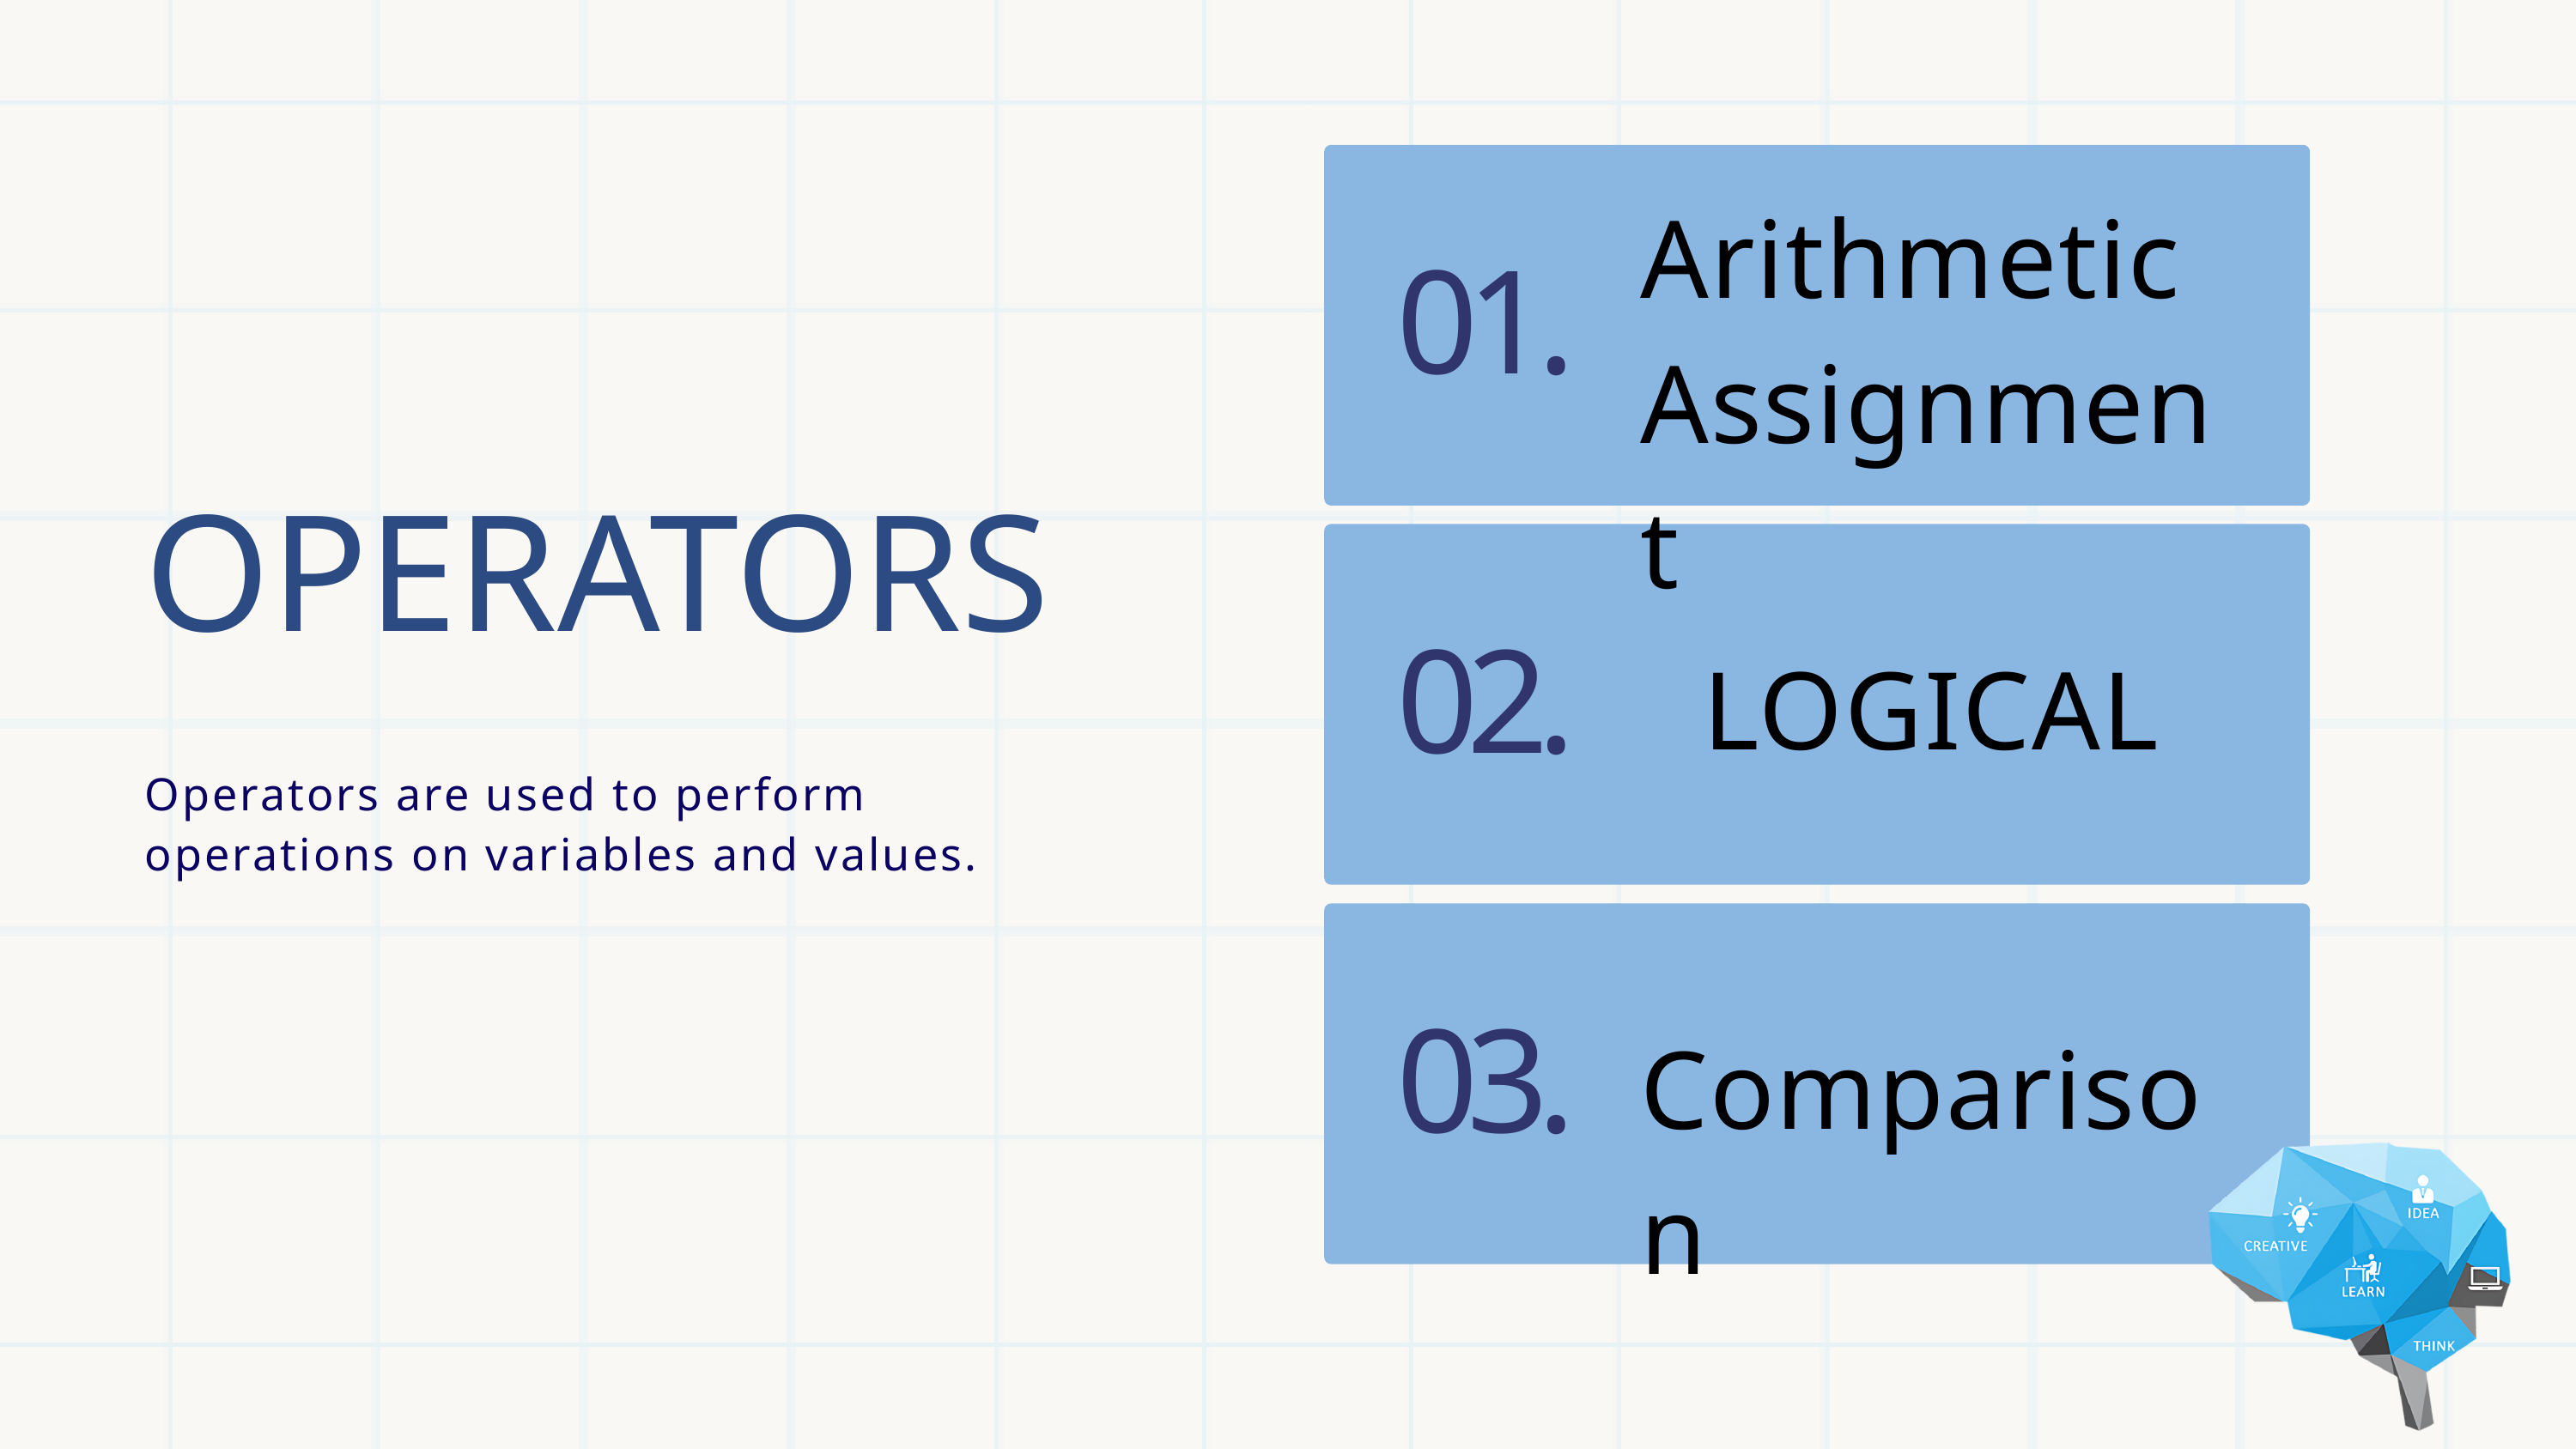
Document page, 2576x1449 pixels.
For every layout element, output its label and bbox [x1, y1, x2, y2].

text_box [1323, 903, 2311, 1264]
text_box [1323, 524, 2311, 885]
text_box [0, 0, 2576, 1449]
text_box [1323, 144, 2311, 506]
